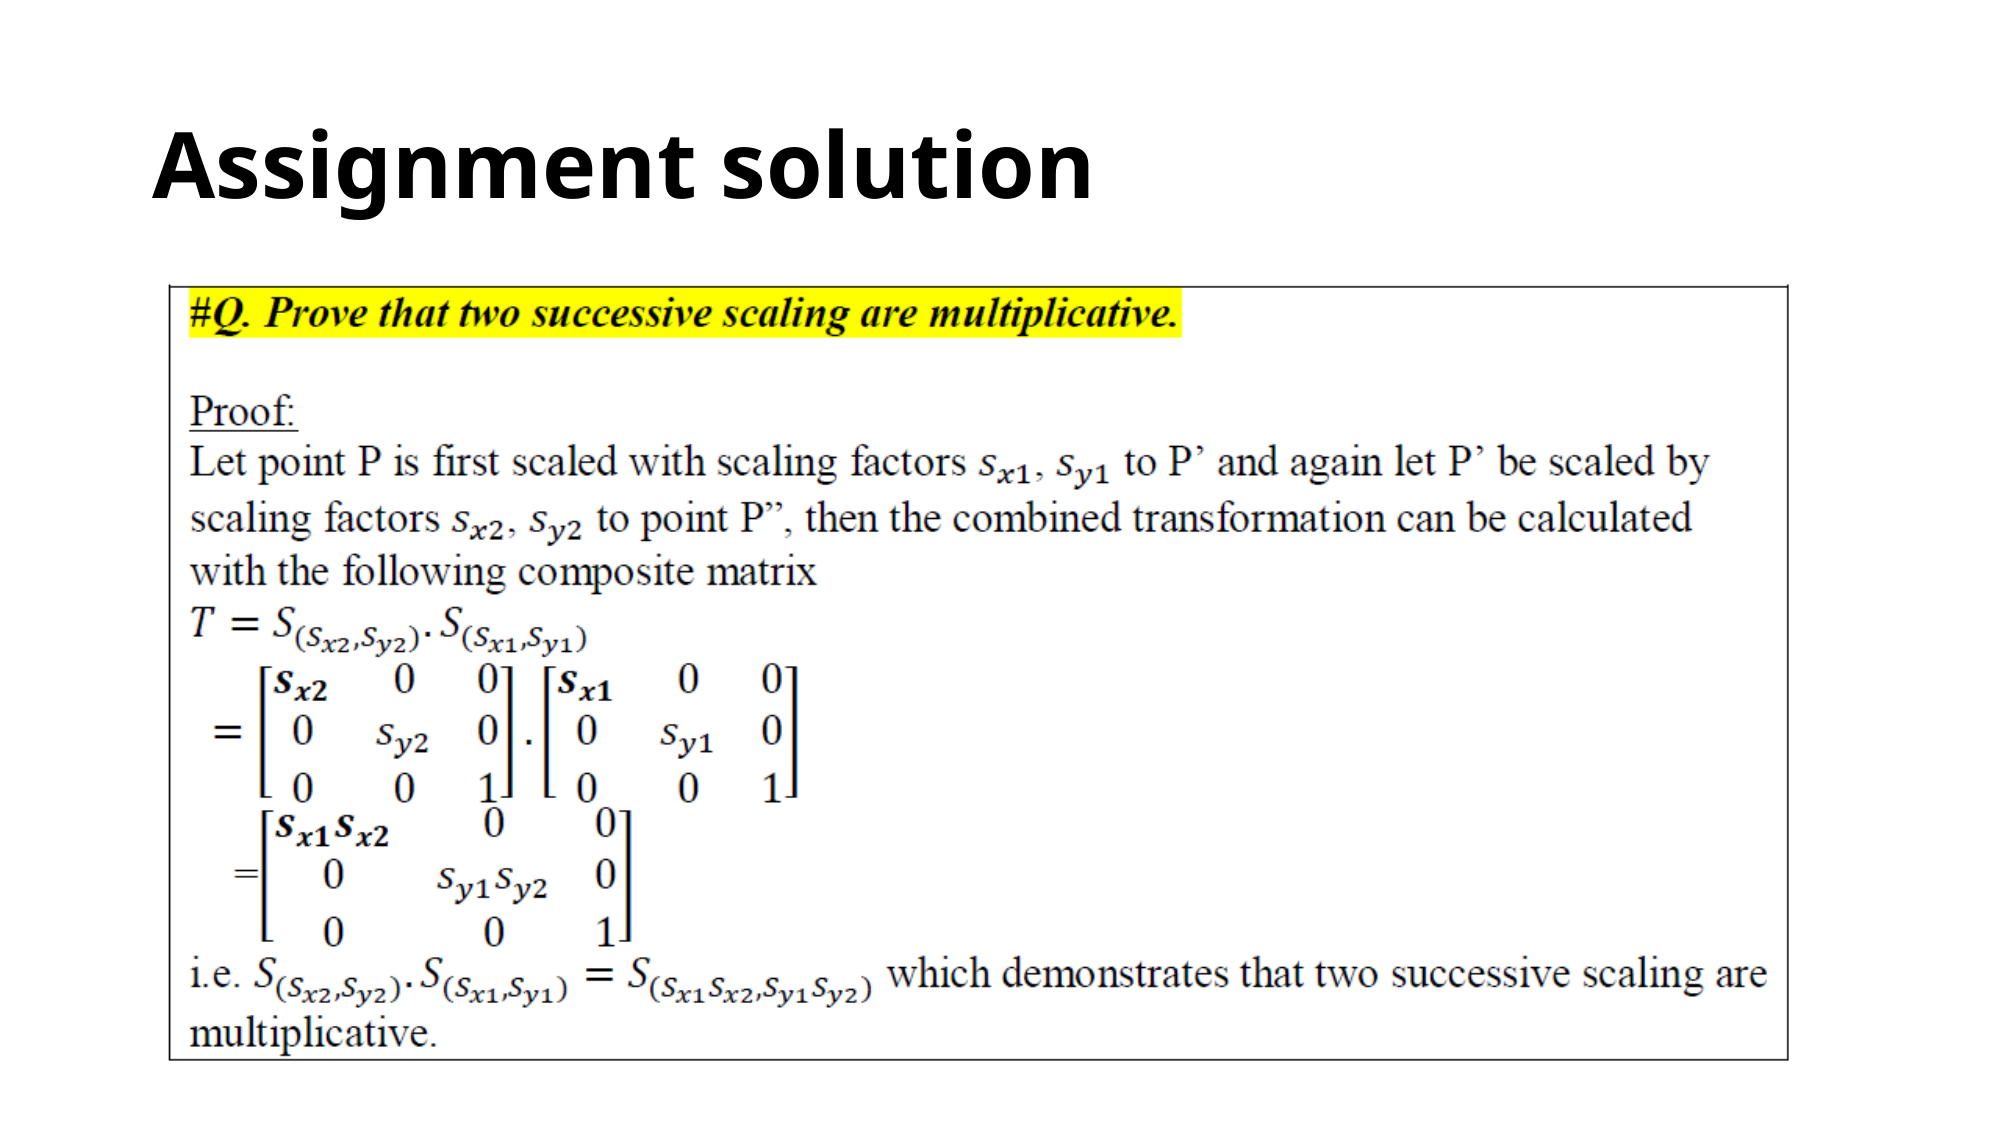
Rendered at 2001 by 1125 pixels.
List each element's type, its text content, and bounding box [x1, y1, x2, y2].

picture [155, 277, 1803, 1075]
title Assignment solution [137, 59, 1863, 278]
